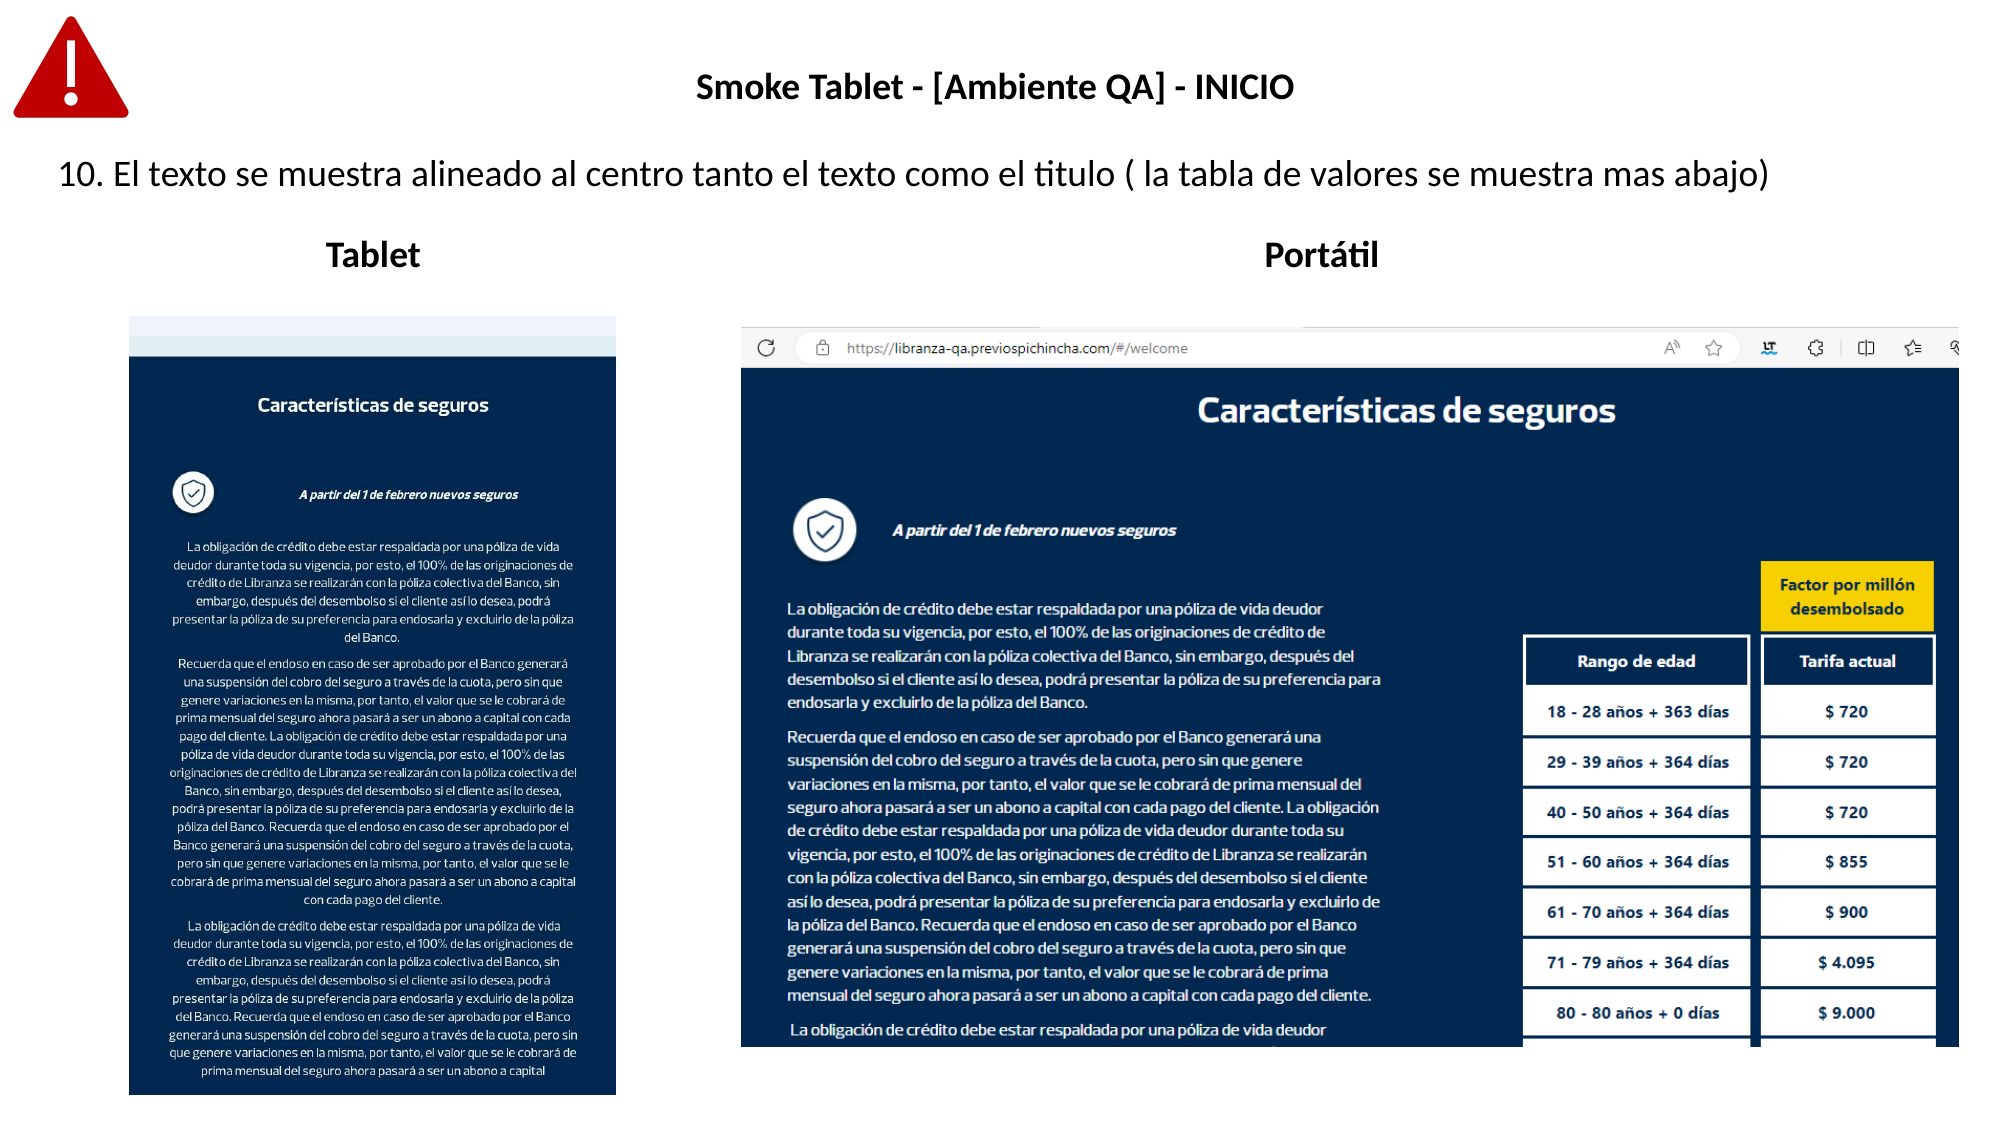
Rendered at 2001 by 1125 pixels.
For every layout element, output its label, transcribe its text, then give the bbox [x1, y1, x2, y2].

picture [740, 327, 1959, 1047]
text_box Smoke Tablet - [Ambiente QA] - INICIO [681, 54, 1319, 115]
text_box Tablet [310, 222, 475, 283]
text_box Portátil [1249, 222, 1450, 283]
picture [129, 316, 616, 1095]
text_box 10. El texto se muestra alineado al centro tanto el texto como el titulo ( la tabla de valores se muestra mas abajo) [42, 142, 1971, 202]
picture [7, 3, 135, 131]
